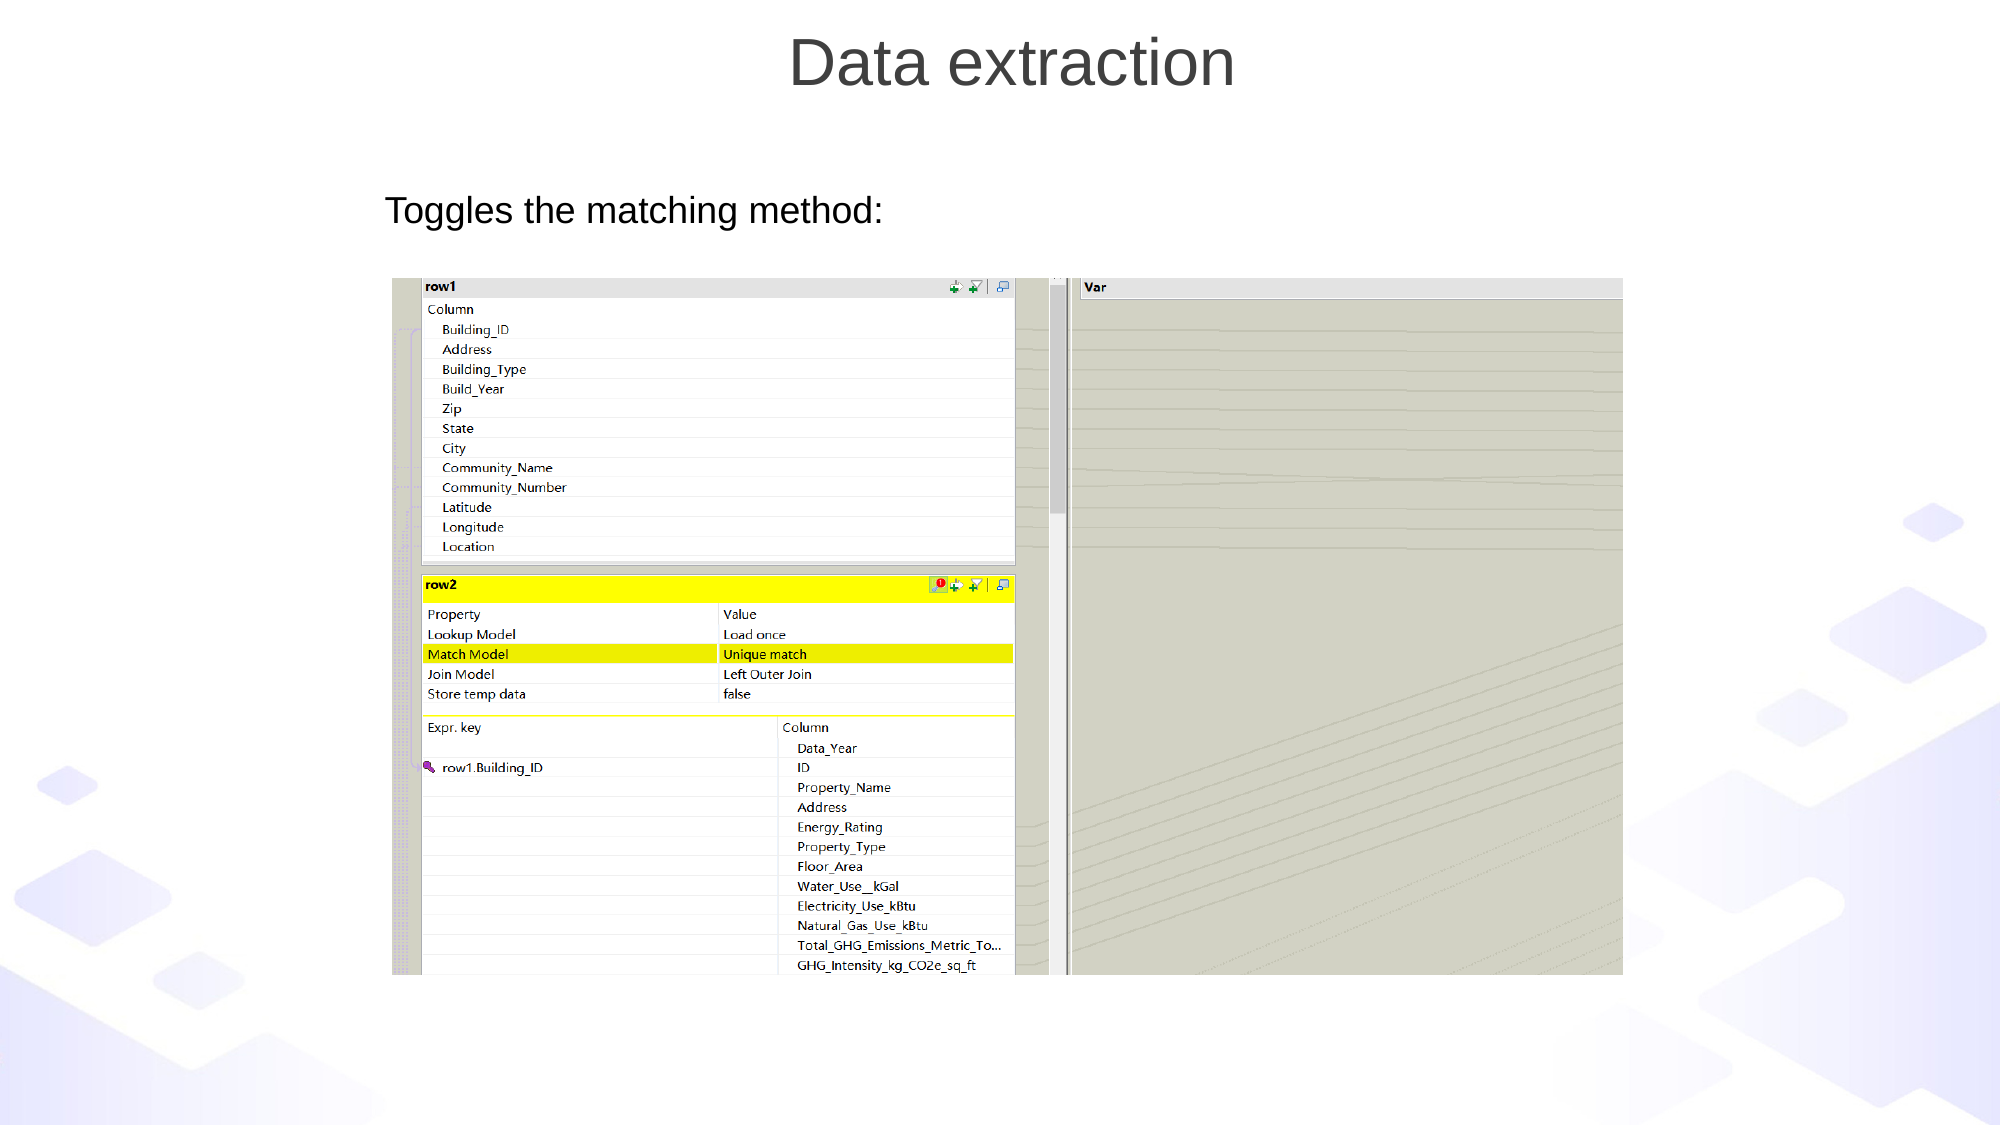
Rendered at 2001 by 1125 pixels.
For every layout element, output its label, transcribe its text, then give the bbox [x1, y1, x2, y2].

picture [0, 267, 2000, 1125]
text_box Toggles the matching method: [369, 178, 1370, 239]
text_box Data extraction [773, 11, 1774, 187]
